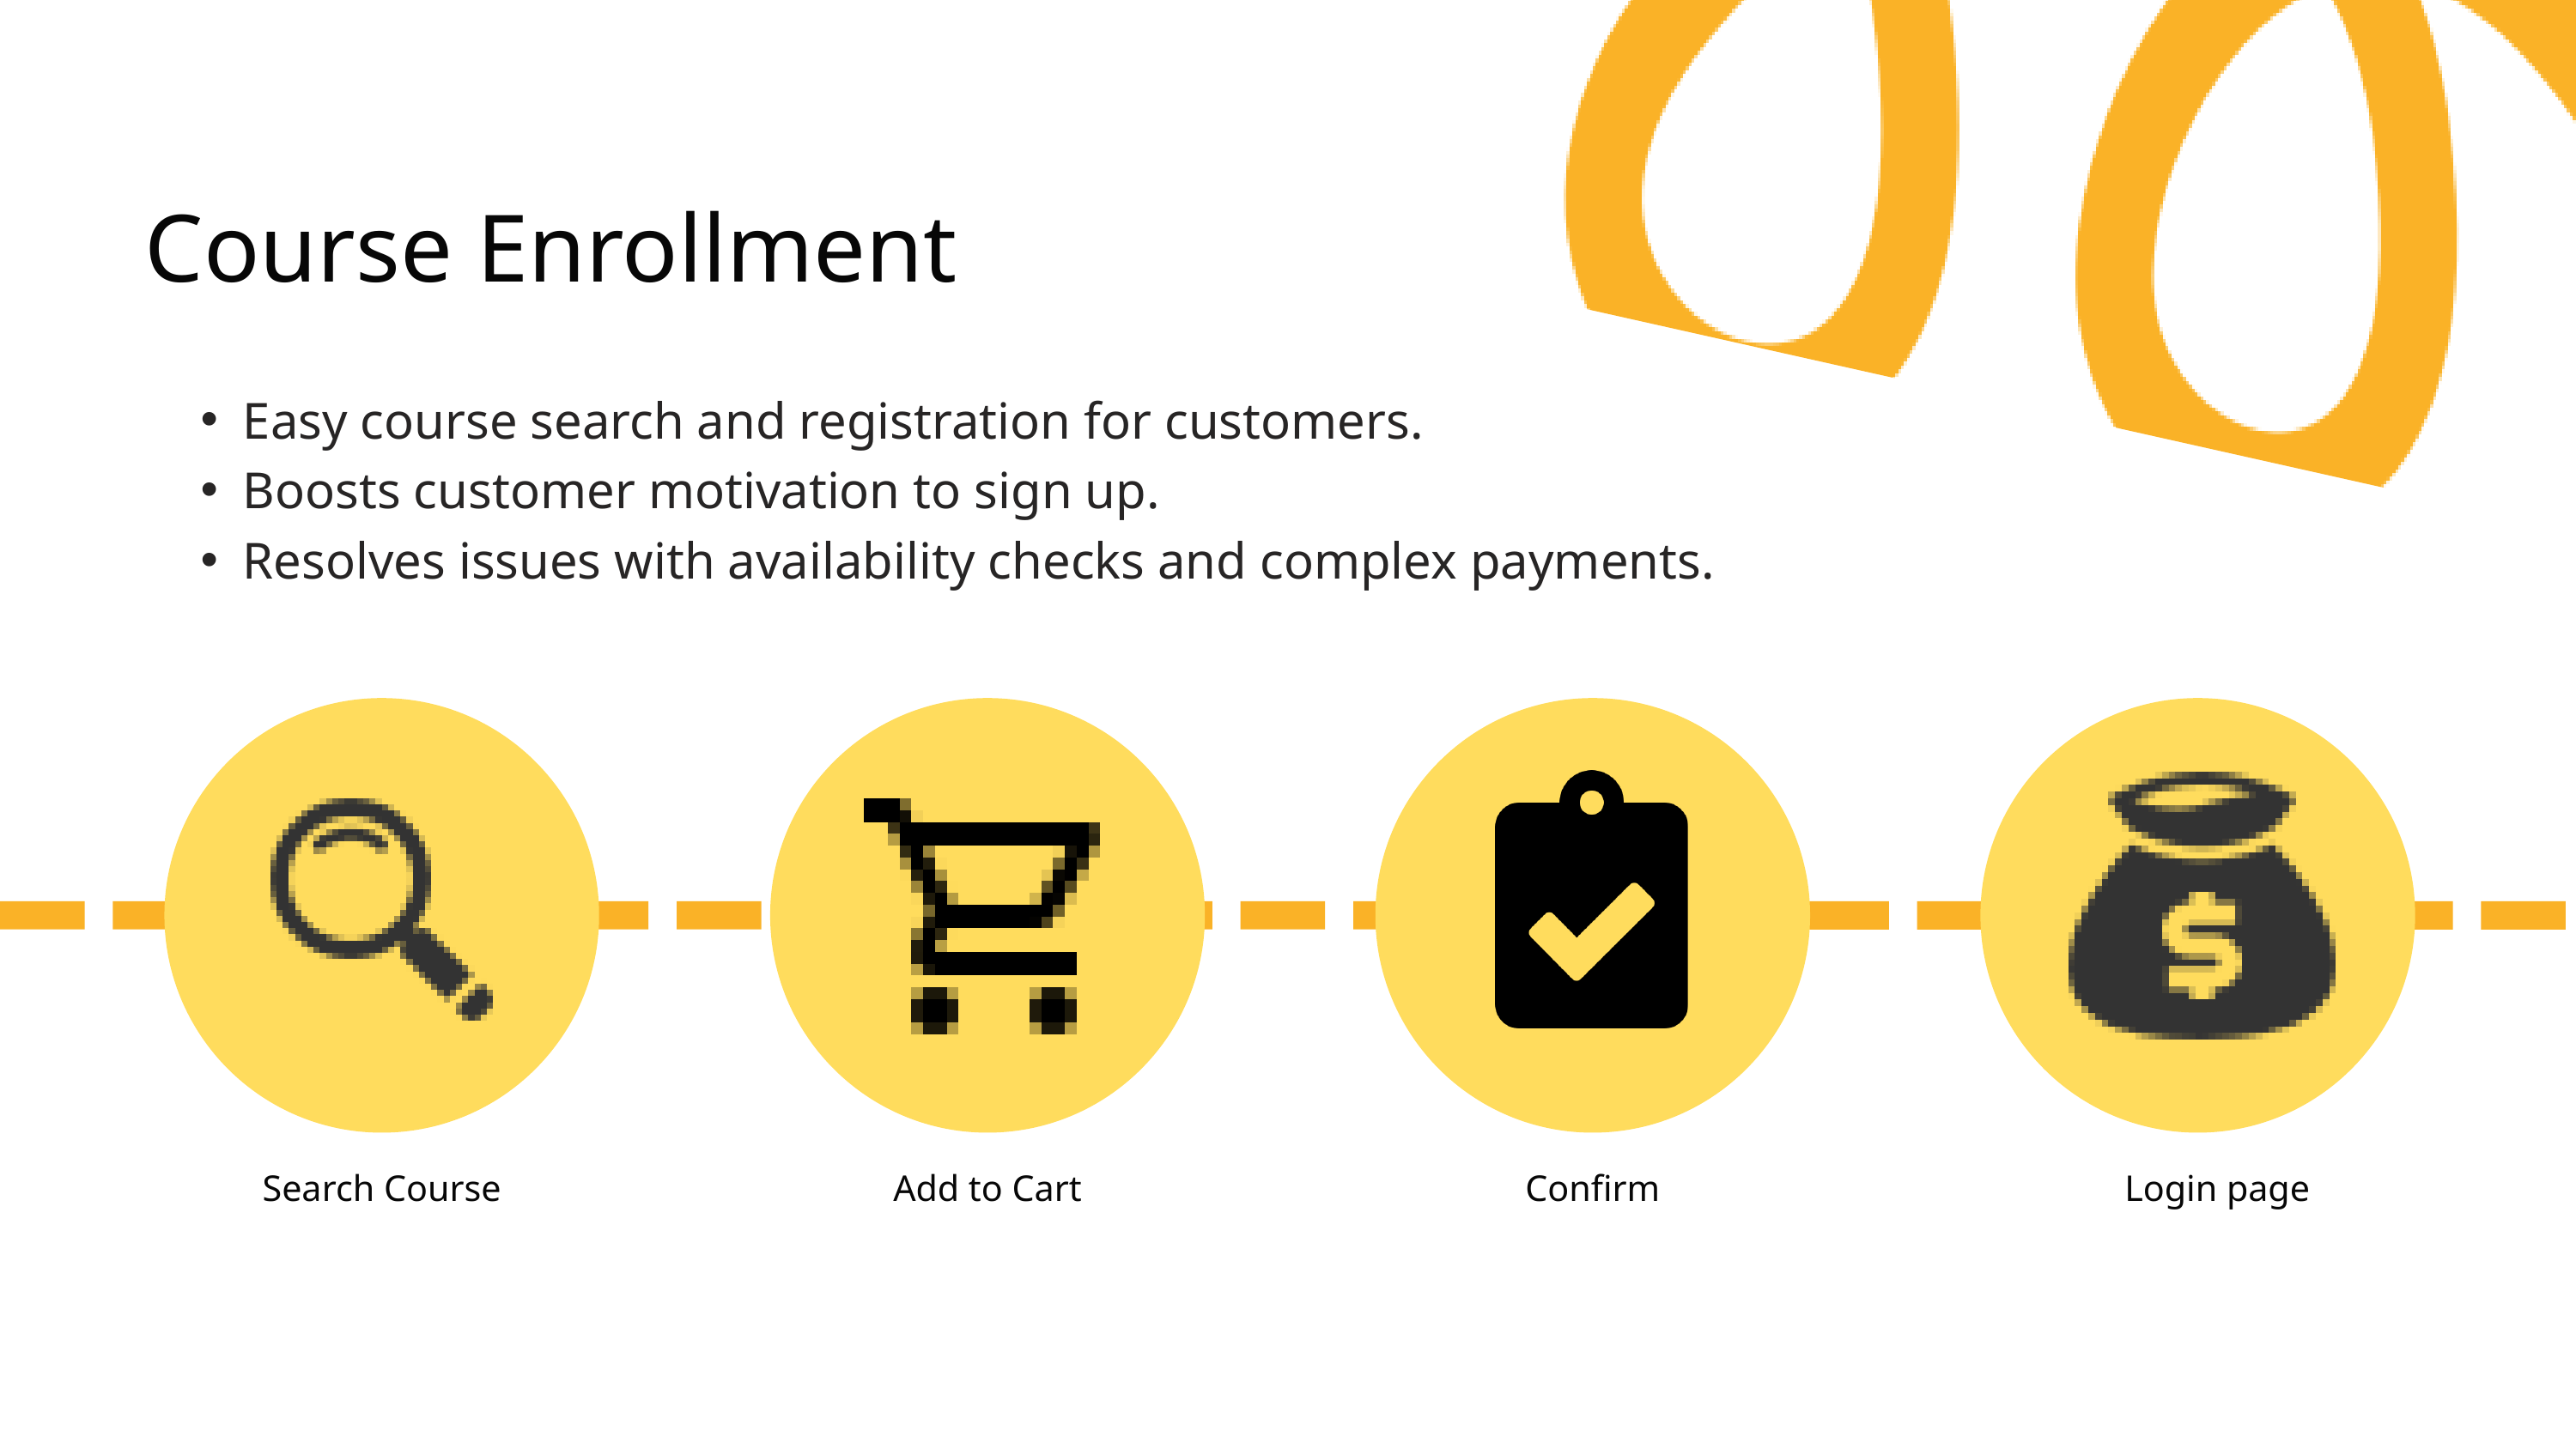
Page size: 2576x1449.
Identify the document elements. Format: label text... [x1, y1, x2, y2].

text_box Confirm [1356, 1161, 1830, 1209]
text_box Course Enrollment [144, 199, 1619, 300]
text_box Search Course [144, 1161, 619, 1209]
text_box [1980, 697, 2415, 1133]
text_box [164, 697, 599, 1133]
text_box Add to Cart [750, 1161, 1224, 1209]
text_box Login page [1980, 1161, 2454, 1209]
text_box Easy course search and registration for customers. Boosts customer motivation to sign up. Resolves issues with availability checks and complex payments. [158, 378, 2251, 659]
text_box [1441, 0, 2576, 531]
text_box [769, 697, 1206, 1133]
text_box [1375, 697, 1811, 1133]
